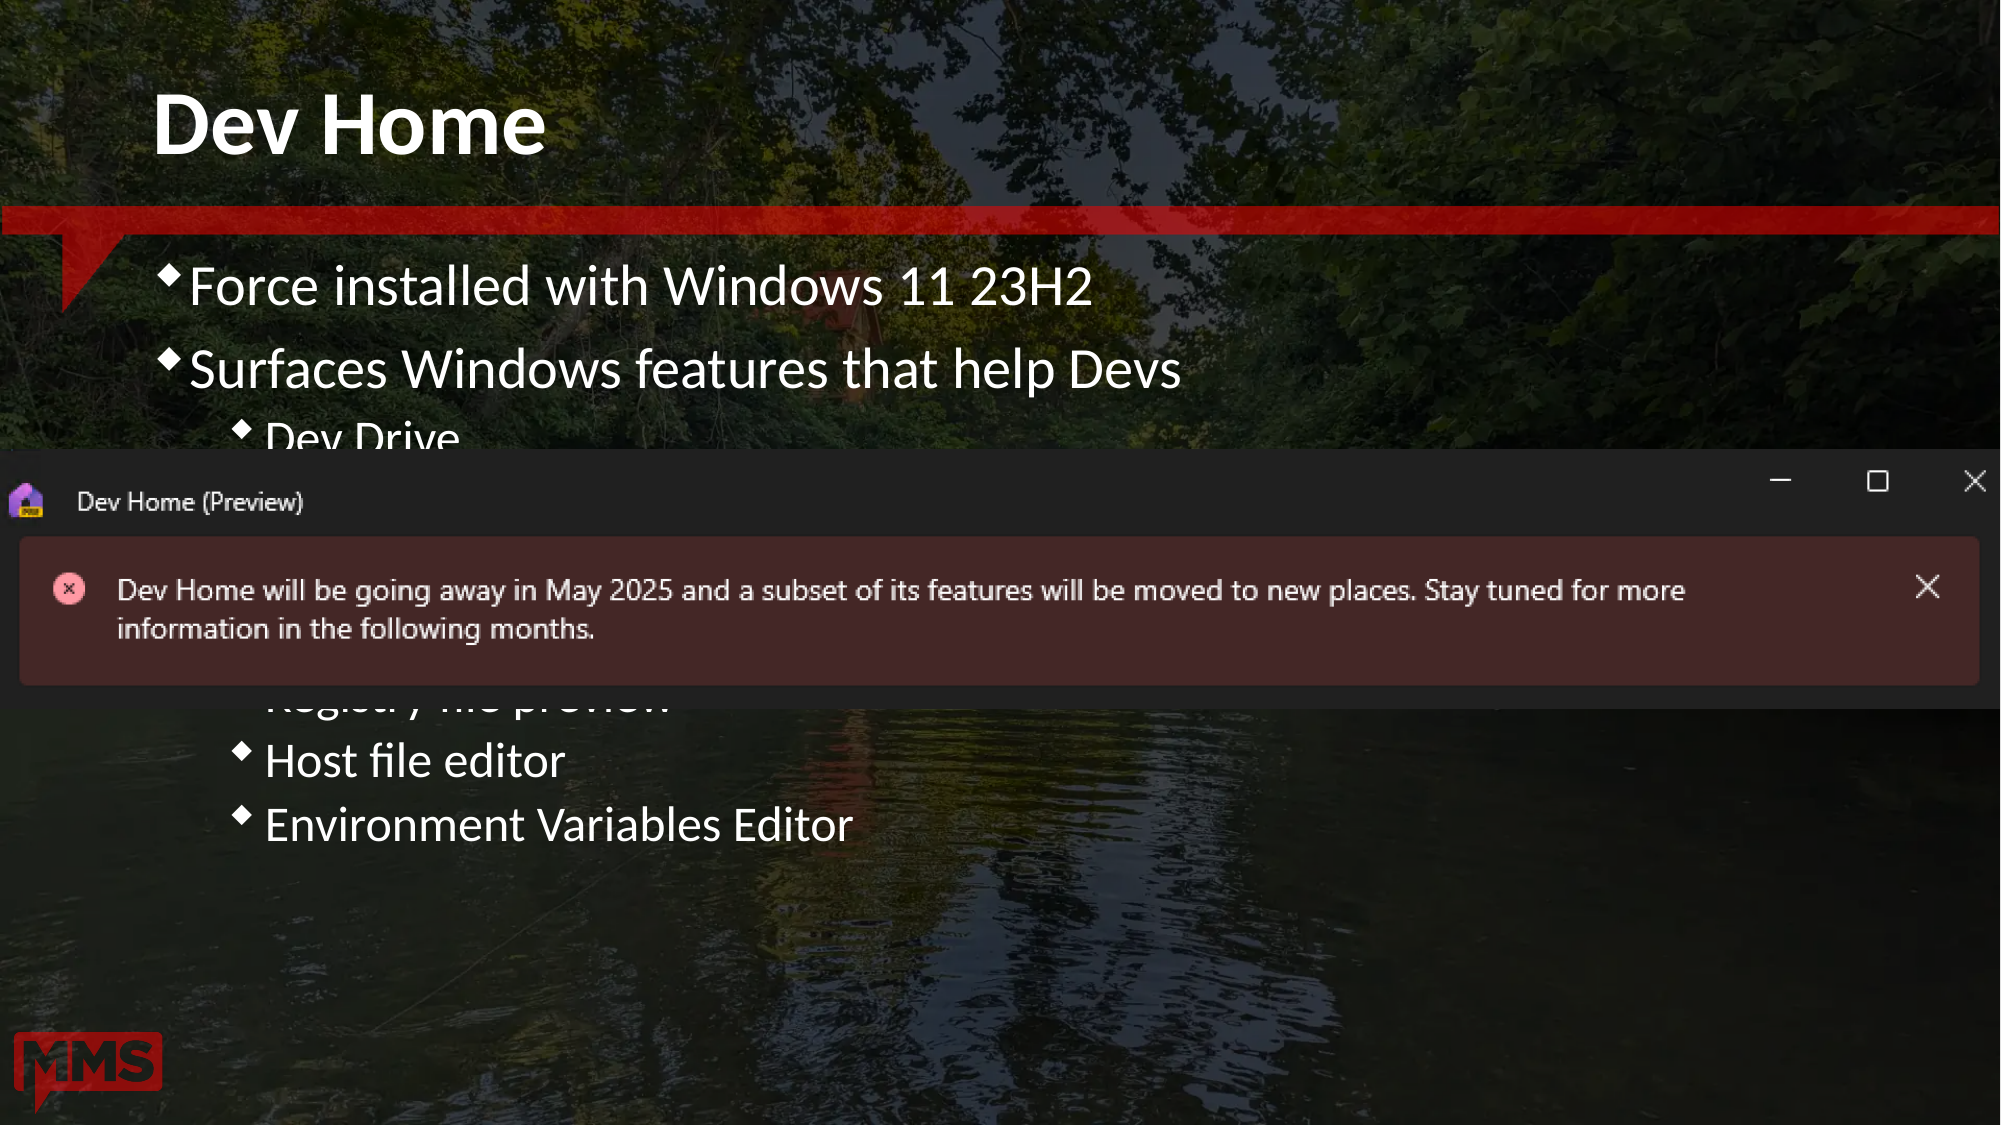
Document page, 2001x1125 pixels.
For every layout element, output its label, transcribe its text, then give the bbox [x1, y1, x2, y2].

title Dev Home [137, 59, 1863, 190]
picture [0, 0, 2001, 1125]
list Force installed with Windows 11 23H2 Surfaces Windows features that help Devs Dev Drive Clone Repos File Explorer settings End Task in taskbar Registry file preview Host file editor Environment Variables Editor [137, 247, 1863, 449]
list Force installed with Windows 11 23H2 Surfaces Windows features that help Devs Dev Drive Clone Repos File Explorer settings End Task in taskbar Registry file preview Host file editor Environment Variables Editor [137, 709, 1863, 1014]
